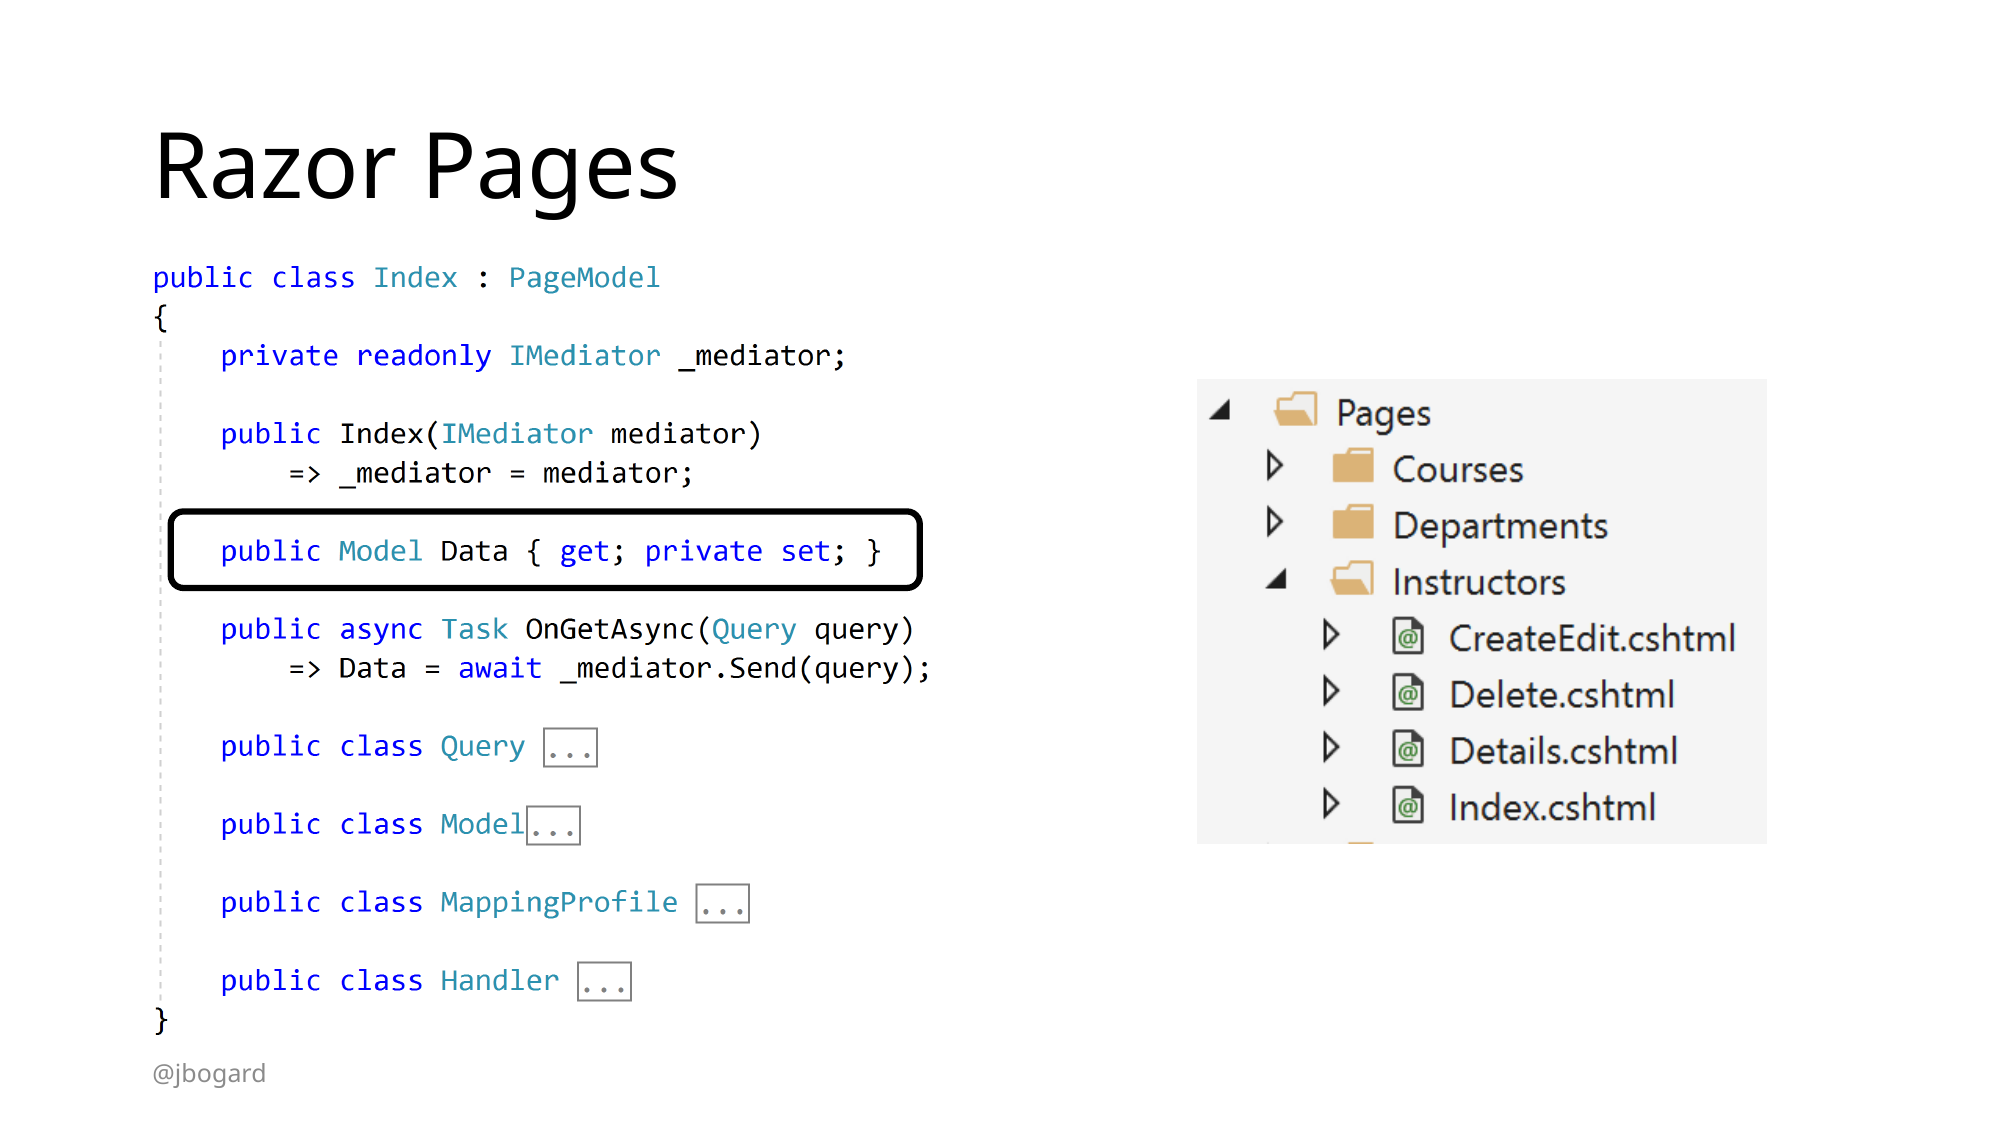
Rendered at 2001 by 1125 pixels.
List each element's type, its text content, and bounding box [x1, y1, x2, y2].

slide_number @jbogard [137, 1042, 588, 1103]
title Razor Pages [137, 59, 1863, 278]
picture [145, 257, 931, 1043]
picture [1197, 379, 1767, 844]
